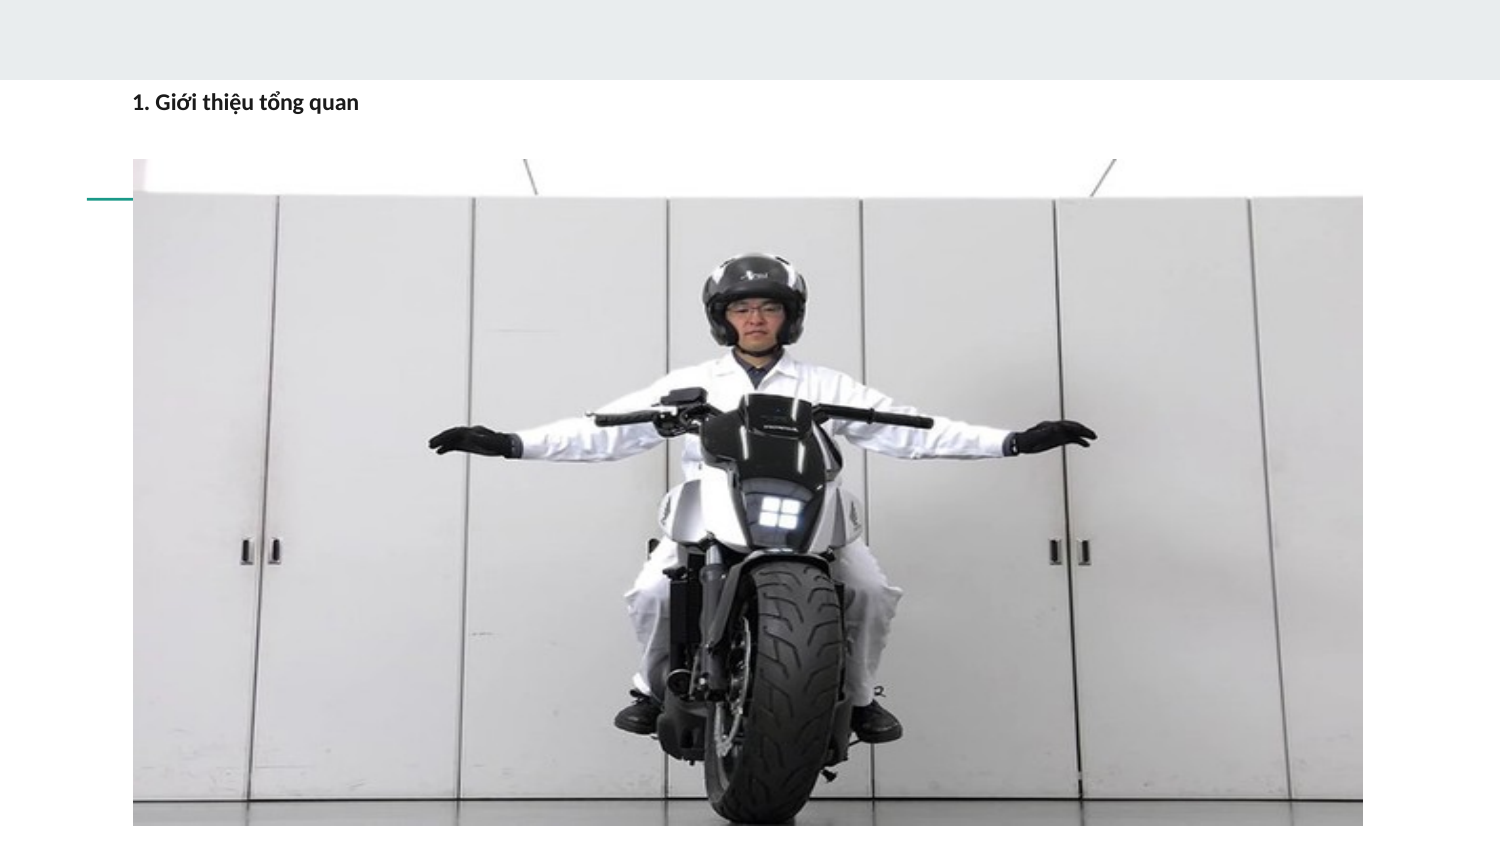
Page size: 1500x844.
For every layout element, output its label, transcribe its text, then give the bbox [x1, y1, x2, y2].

picture [133, 158, 1363, 827]
title 1. Giới thiệu tổng quan [117, 71, 1379, 160]
